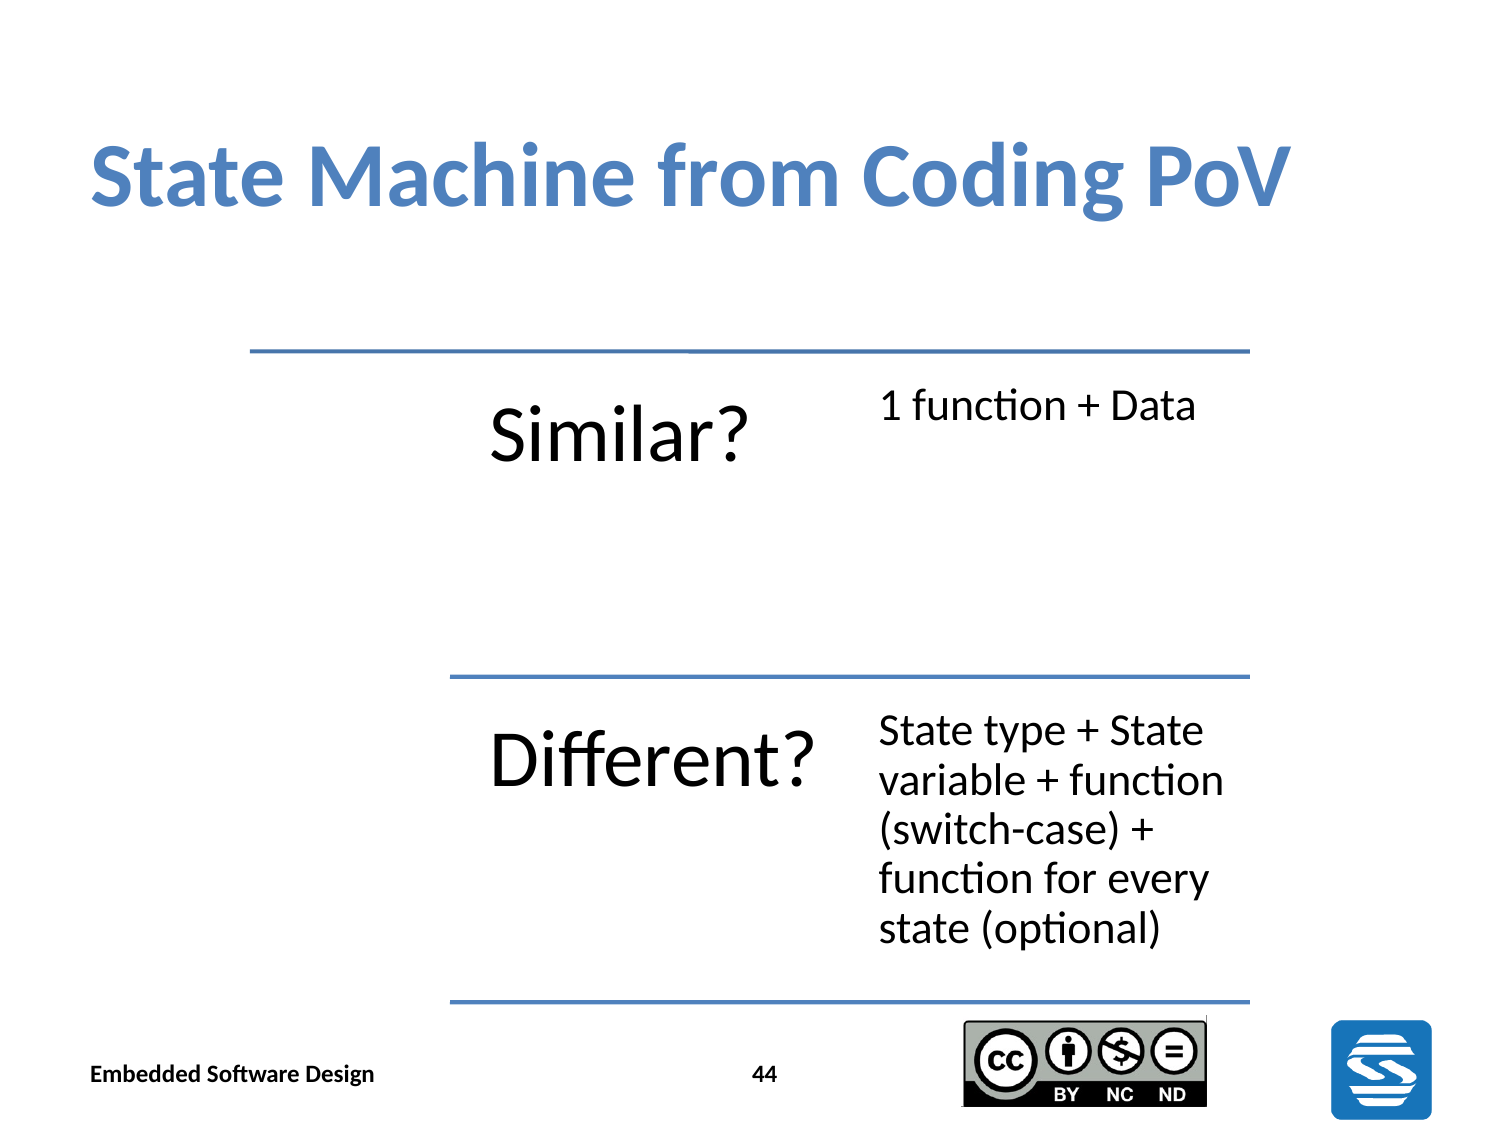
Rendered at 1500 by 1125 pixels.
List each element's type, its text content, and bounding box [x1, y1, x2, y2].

picture [1331, 1020, 1432, 1120]
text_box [249, 351, 1251, 1019]
footer Embedded Software Design [75, 1042, 607, 1103]
title State Machine from Coding PoV [75, 45, 1425, 233]
slide_number 44 [676, 1042, 854, 1103]
picture [961, 1019, 1207, 1107]
